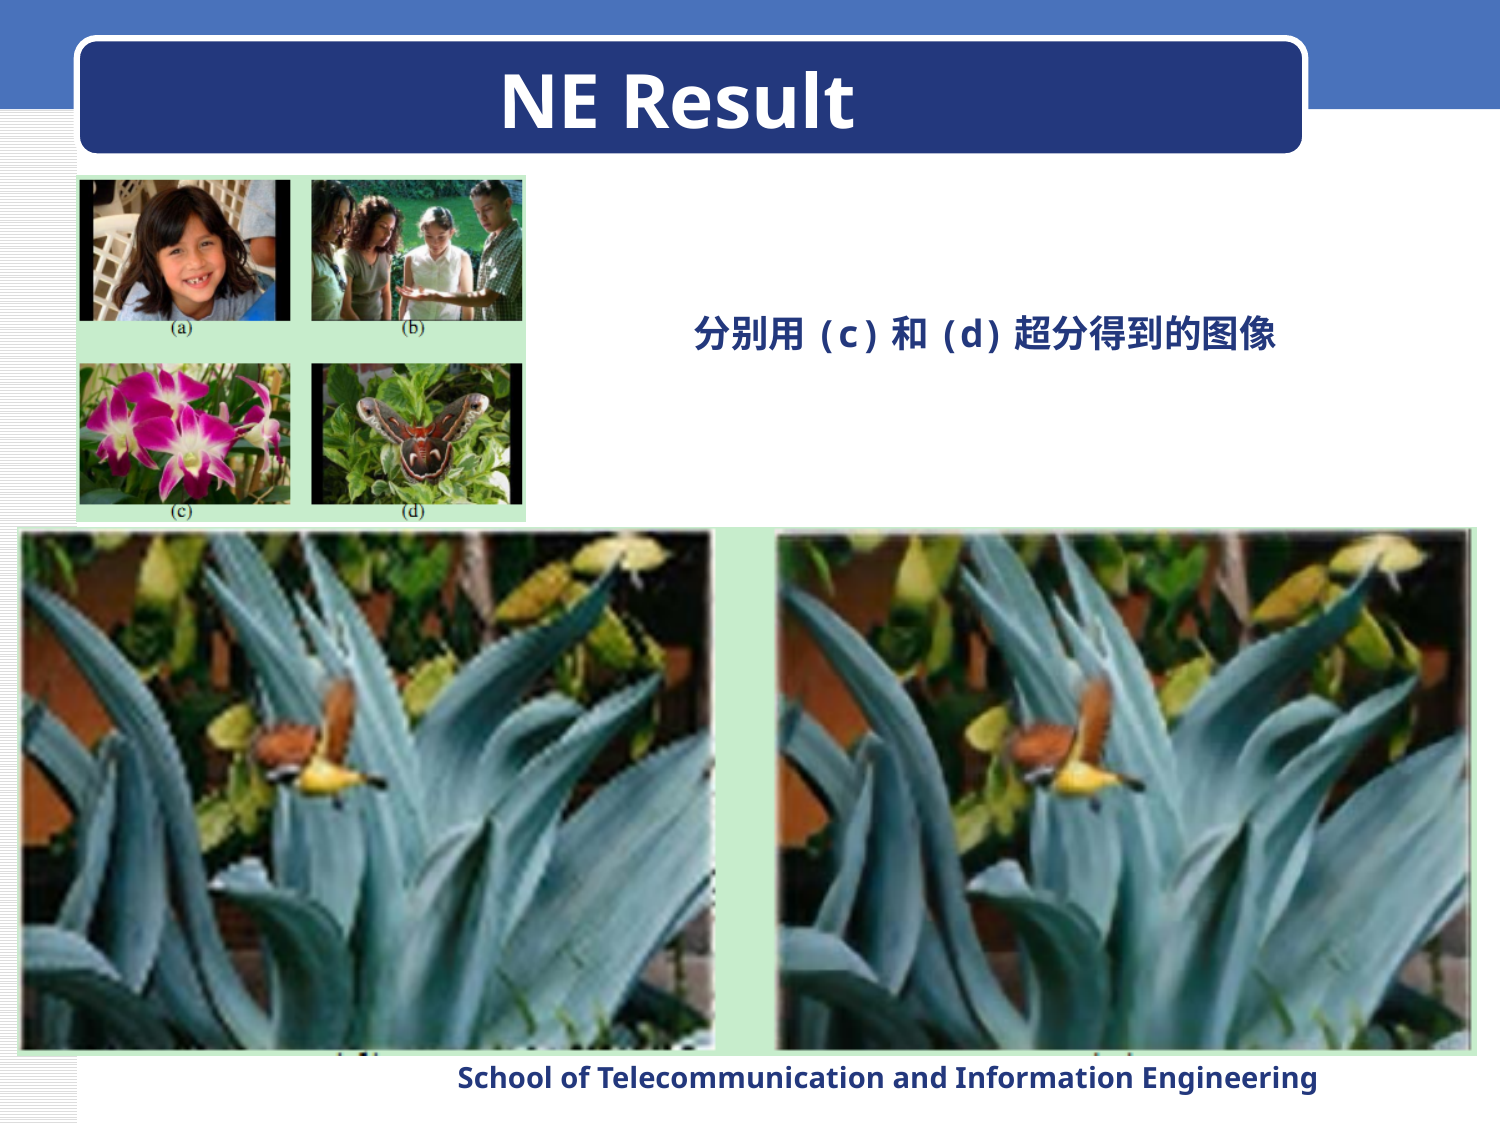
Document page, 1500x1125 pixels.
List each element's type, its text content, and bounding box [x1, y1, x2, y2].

picture [76, 175, 526, 522]
picture [17, 526, 1477, 1056]
text_box 分别用(c)和(d)超分得到的图像 [678, 302, 1292, 362]
title NE Result [89, 52, 1265, 145]
